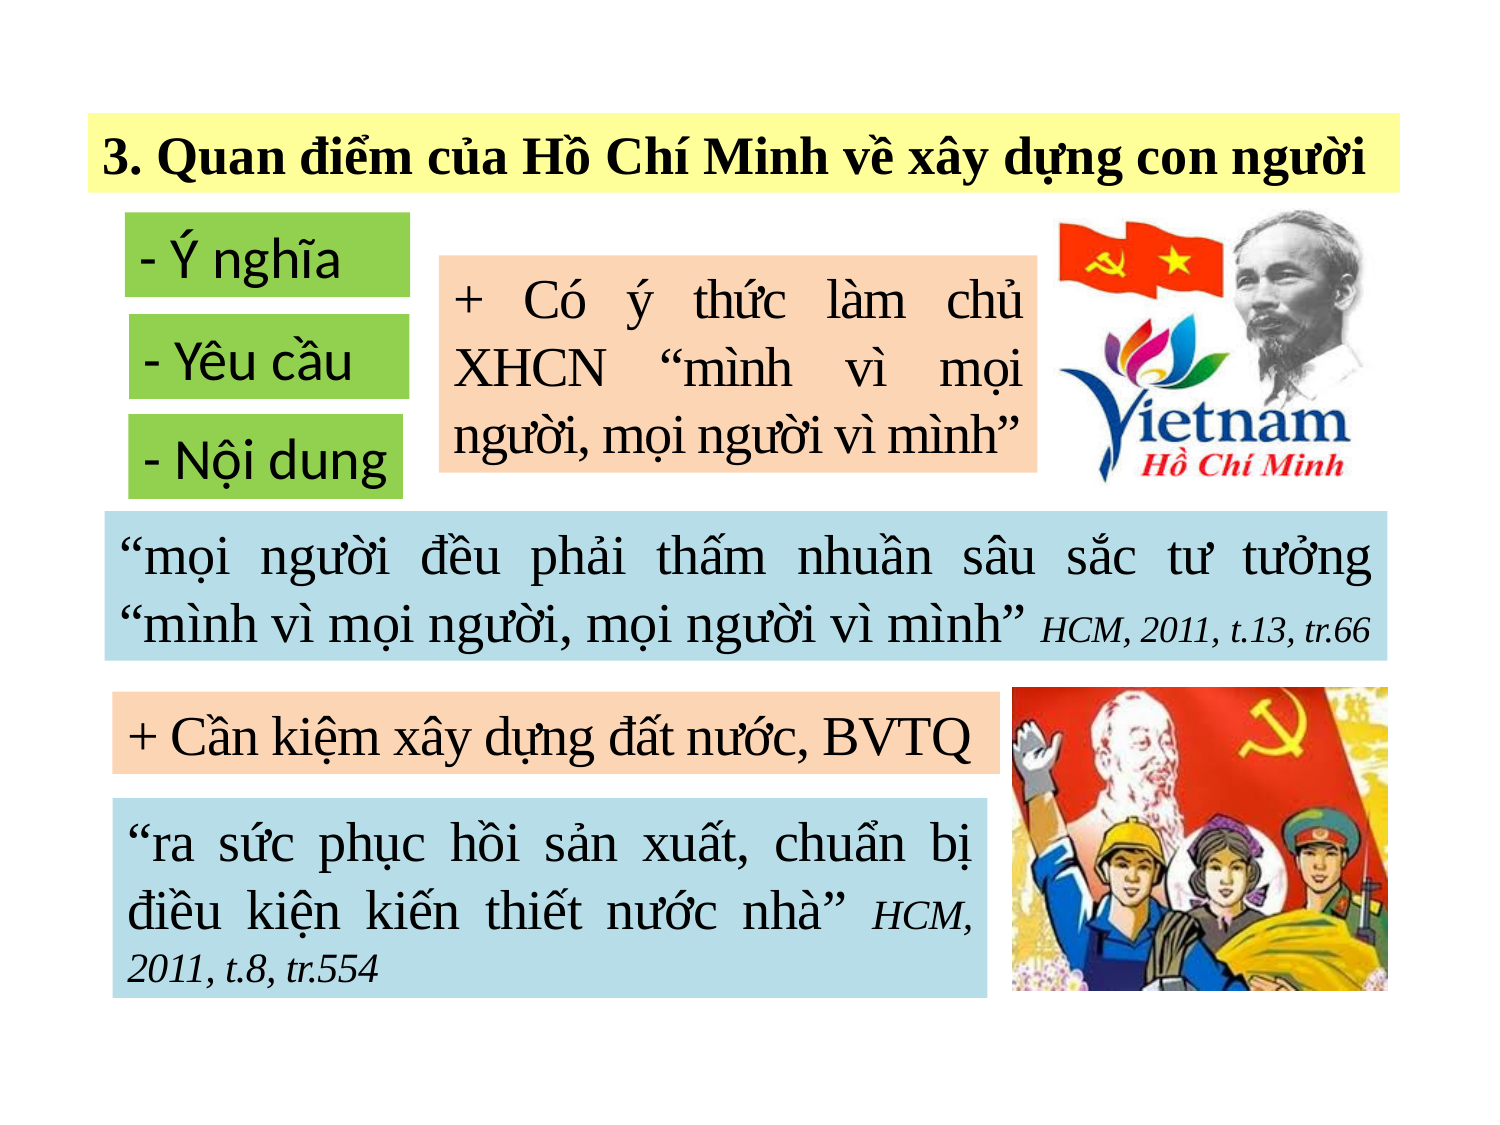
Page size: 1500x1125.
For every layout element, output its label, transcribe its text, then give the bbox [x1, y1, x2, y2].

text_box - Nội dung [128, 414, 403, 499]
picture [1012, 687, 1388, 991]
picture [1052, 208, 1376, 489]
text_box “mọi người đều phải thấm nhuần sâu sắc tư tưởng “mình vì mọi người, mọi người vì mình” HCM, 2011, t.13, tr.66 [104, 511, 1388, 661]
text_box + Có ý thức làm chủ XHCN “mình vì mọi người, mọi người vì mình” [438, 255, 1038, 473]
text_box “ra sức phục hồi sản xuất, chuẩn bị điều kiện kiến thiết nước nhà” HCM, 2011, t.8, tr.554 [112, 798, 988, 998]
text_box + Cần kiệm xây dựng đất nước, BVTQ [112, 691, 1000, 774]
text_box - Yêu cầu [129, 314, 410, 399]
text_box - Ý nghĩa [124, 212, 411, 298]
text_box 3. Quan điểm của Hồ Chí Minh về xây dựng con người [87, 113, 1400, 193]
